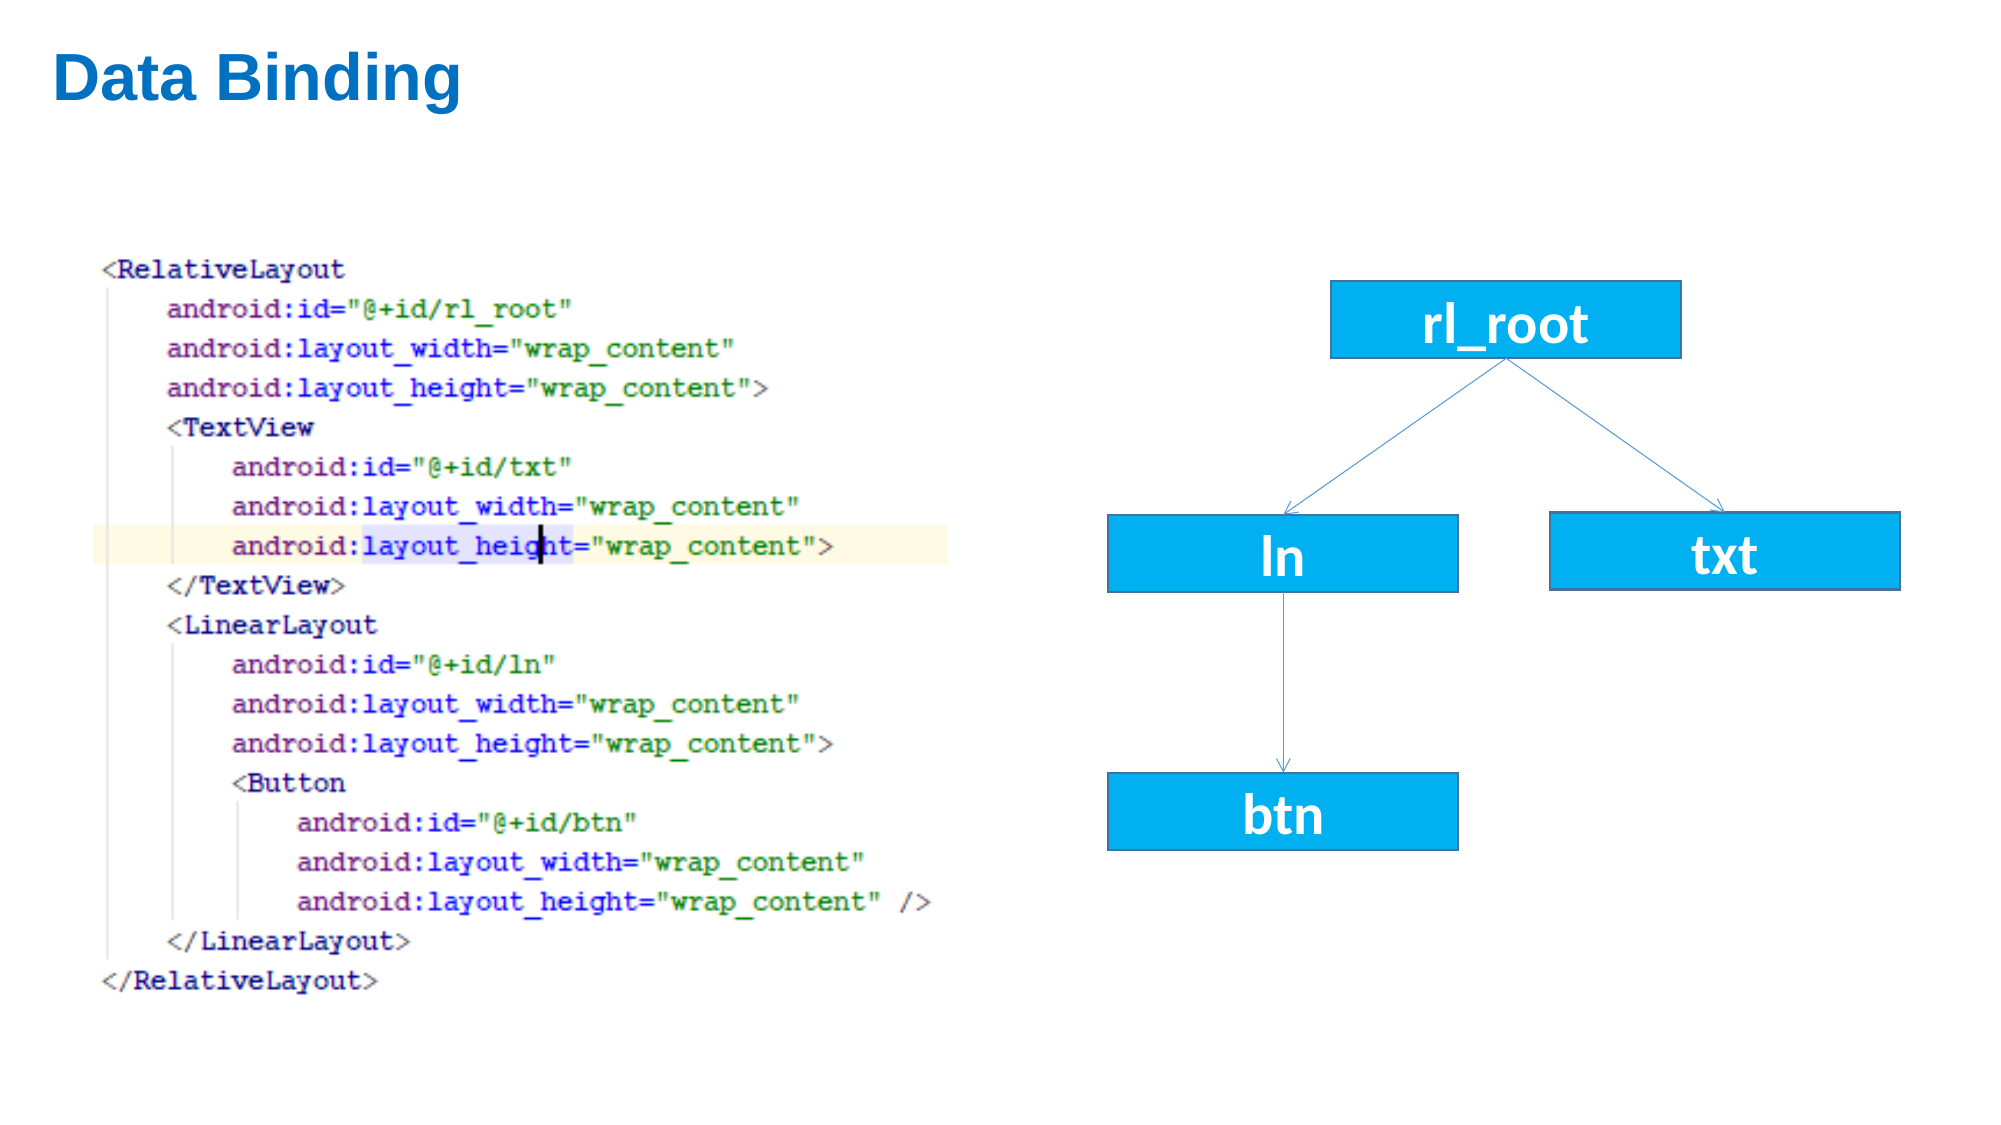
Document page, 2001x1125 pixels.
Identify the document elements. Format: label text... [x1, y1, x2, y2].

text_box rl_root [1330, 280, 1682, 358]
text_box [1283, 358, 1507, 515]
text_box ln [1107, 514, 1459, 593]
text_box btn [1107, 772, 1459, 851]
text_box Data Binding [37, 26, 479, 121]
picture [93, 244, 948, 1011]
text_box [1506, 358, 1725, 513]
text_box txt [1549, 511, 1901, 591]
